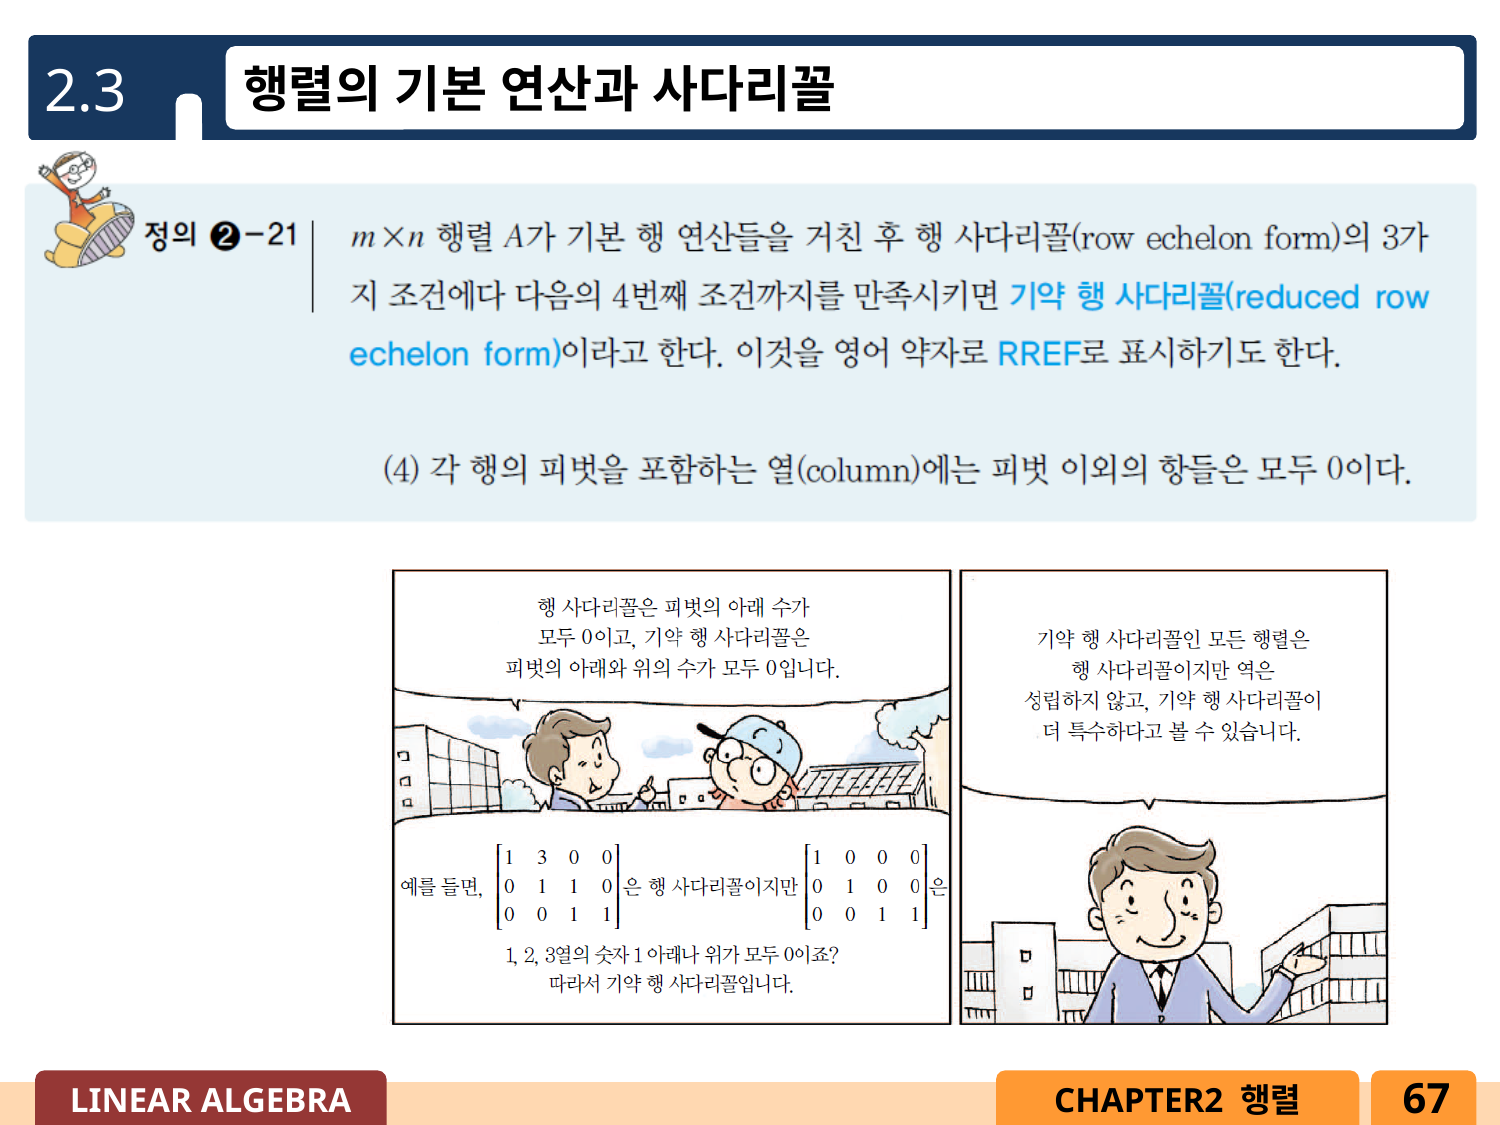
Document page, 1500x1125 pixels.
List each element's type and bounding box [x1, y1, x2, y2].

picture [0, 140, 1500, 548]
picture [374, 550, 1402, 1042]
text_box [0, 1070, 1500, 1125]
text_box [28, 34, 1477, 139]
